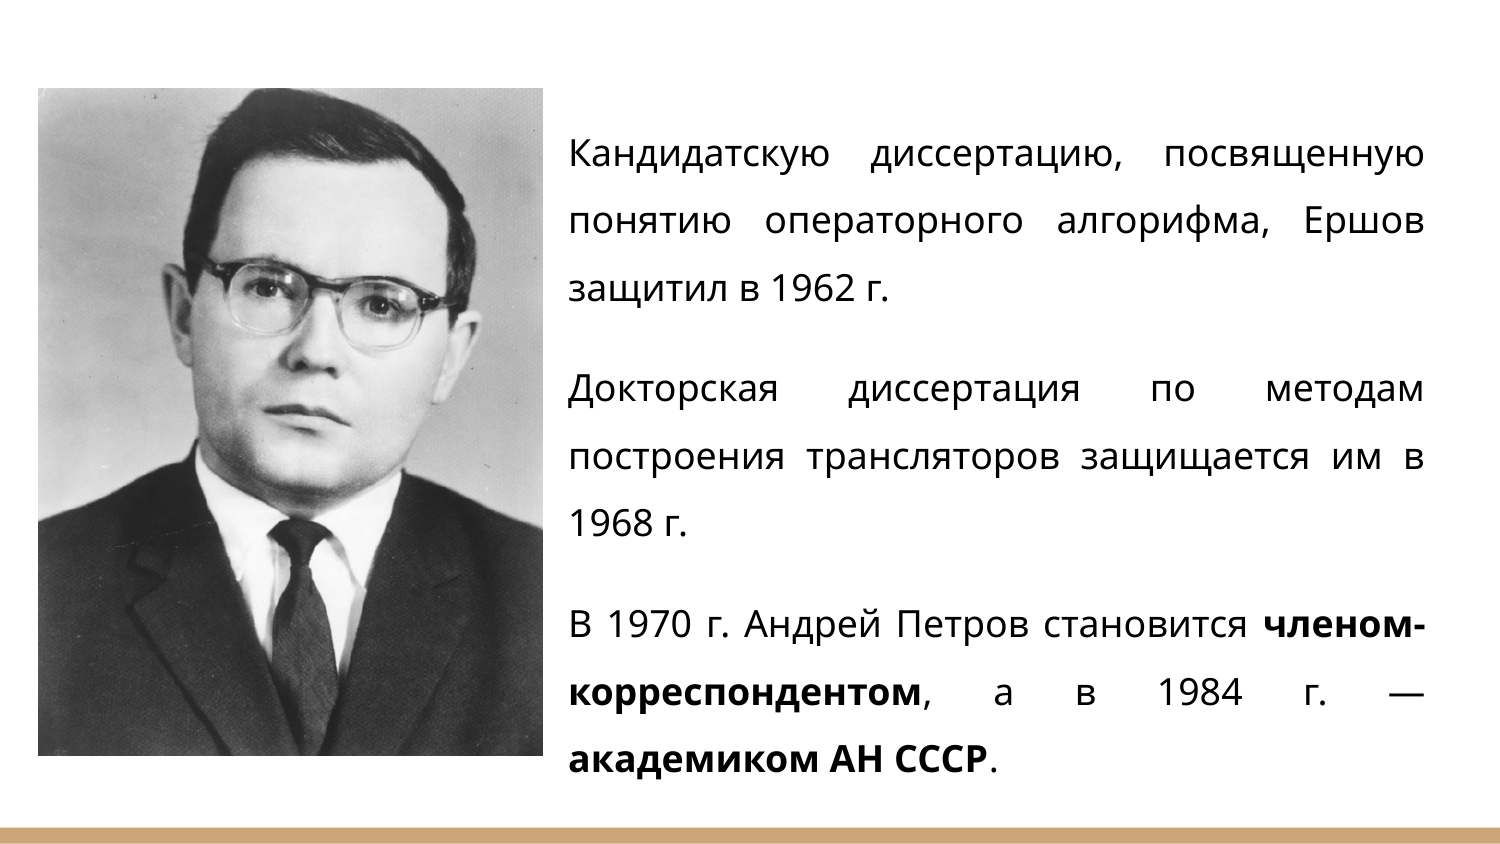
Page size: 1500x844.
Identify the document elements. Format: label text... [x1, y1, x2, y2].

list Кандидатскую диссертацию, посвященную понятию операторного алгорифма, Ершов защитил в 1962 г. Докторская диссертация по методам построения трансляторов защищается им в 1968 г. В 1970 г. Андрей Петров становится членом-корреспондентом, а в 1984 г. — академиком АН СССР. [553, 91, 1441, 753]
picture [38, 88, 543, 756]
